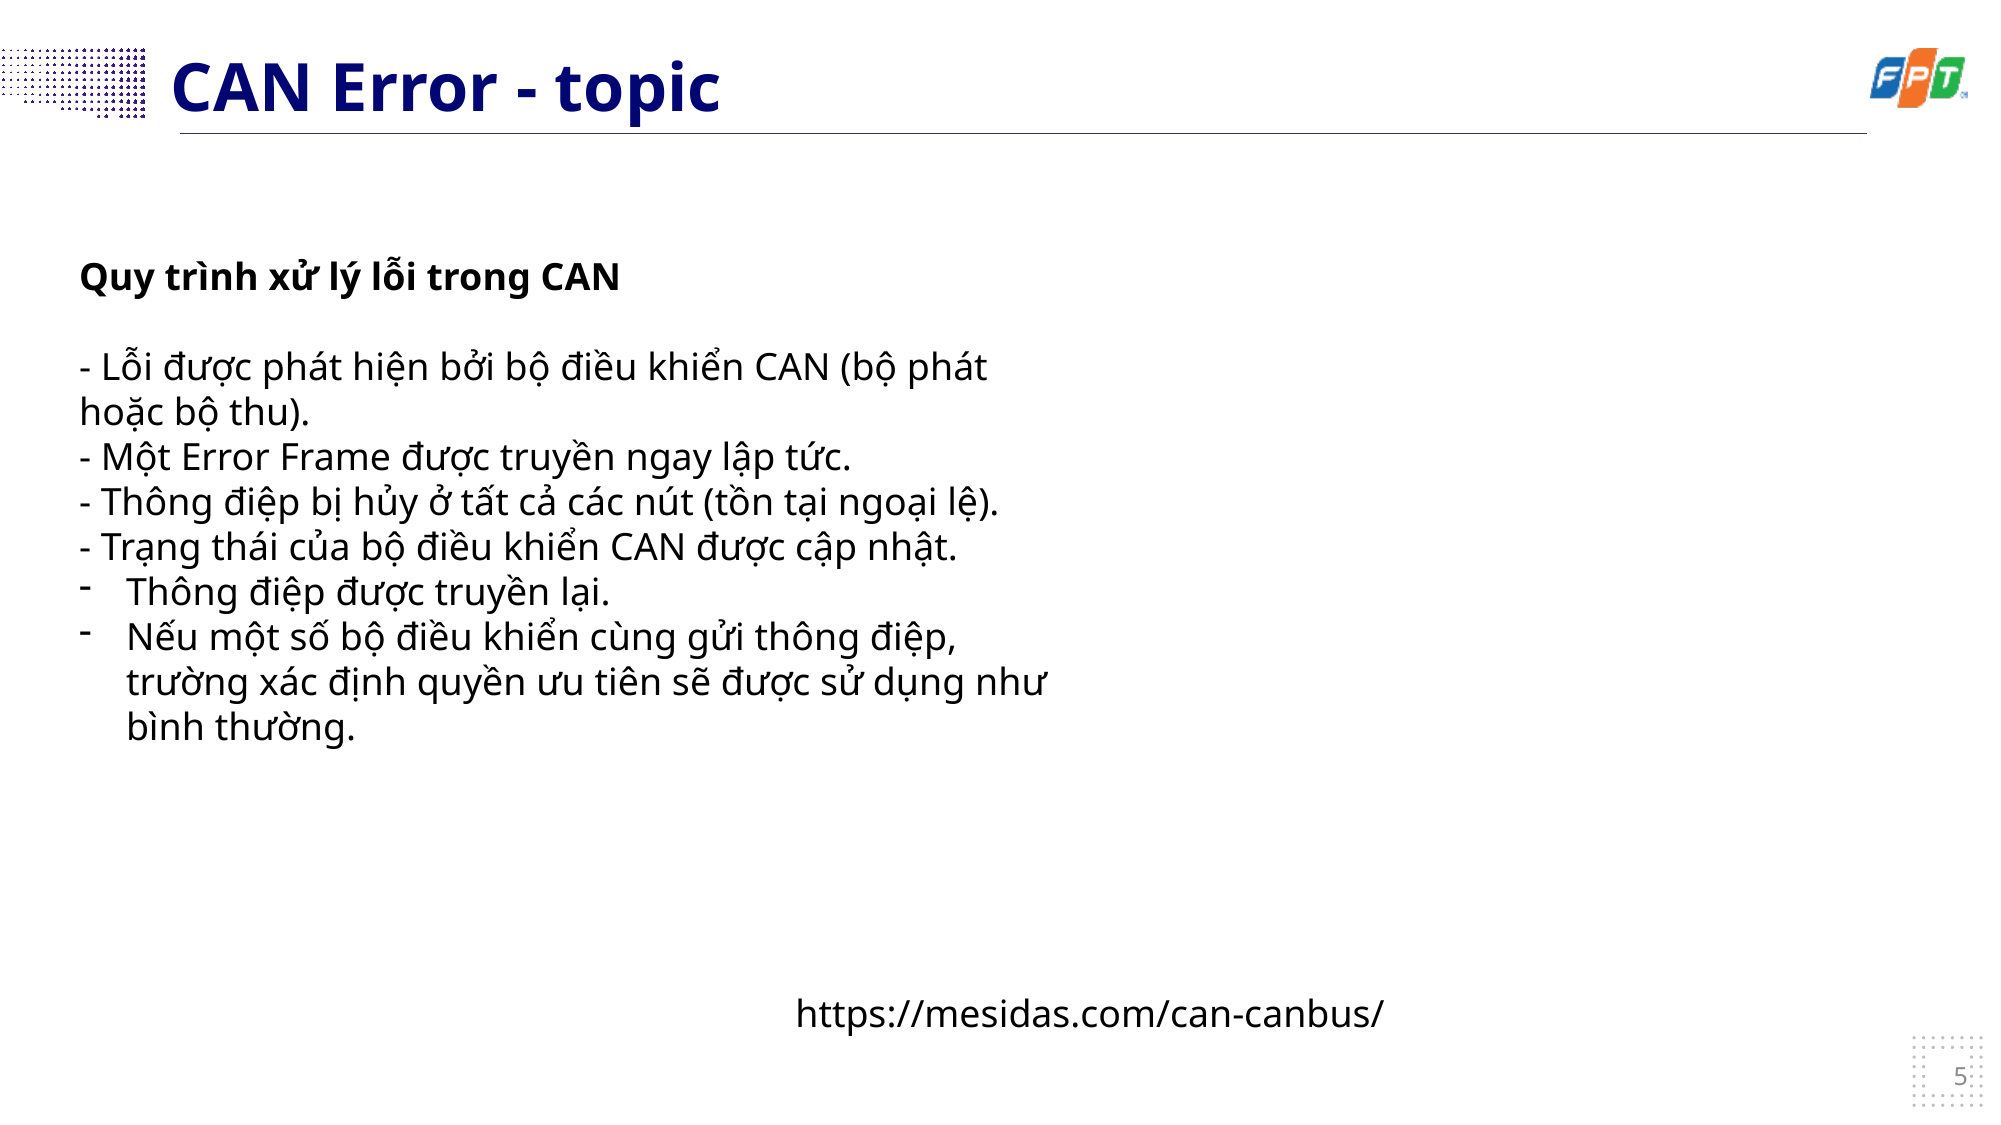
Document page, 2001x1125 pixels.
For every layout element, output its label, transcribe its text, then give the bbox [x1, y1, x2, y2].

slide_number 5 [1898, 1047, 1983, 1108]
text_box Quy trình xử lý lỗi trong CAN - Lỗi được phát hiện bởi bộ điều khiển CAN (bộ phát hoặc bộ thu). - Một Error Frame được truyền ngay lập tức. - Thông điệp bị hủy ở tất cả các nút (tồn tại ngoại lệ). - Trạng thái của bộ điều khiển CAN được cập nhật. Thông điệp được truyền lại. Nếu một số bộ điều khiển cùng gửi thông điệp, trường xác định quyền ưu tiên sẽ được sử dụng như bình thường. [64, 245, 1065, 756]
text_box https://mesidas.com/can-canbus/ [780, 982, 1401, 1042]
picture [1872, 48, 1968, 111]
title CAN Error - topic [155, 45, 1872, 136]
